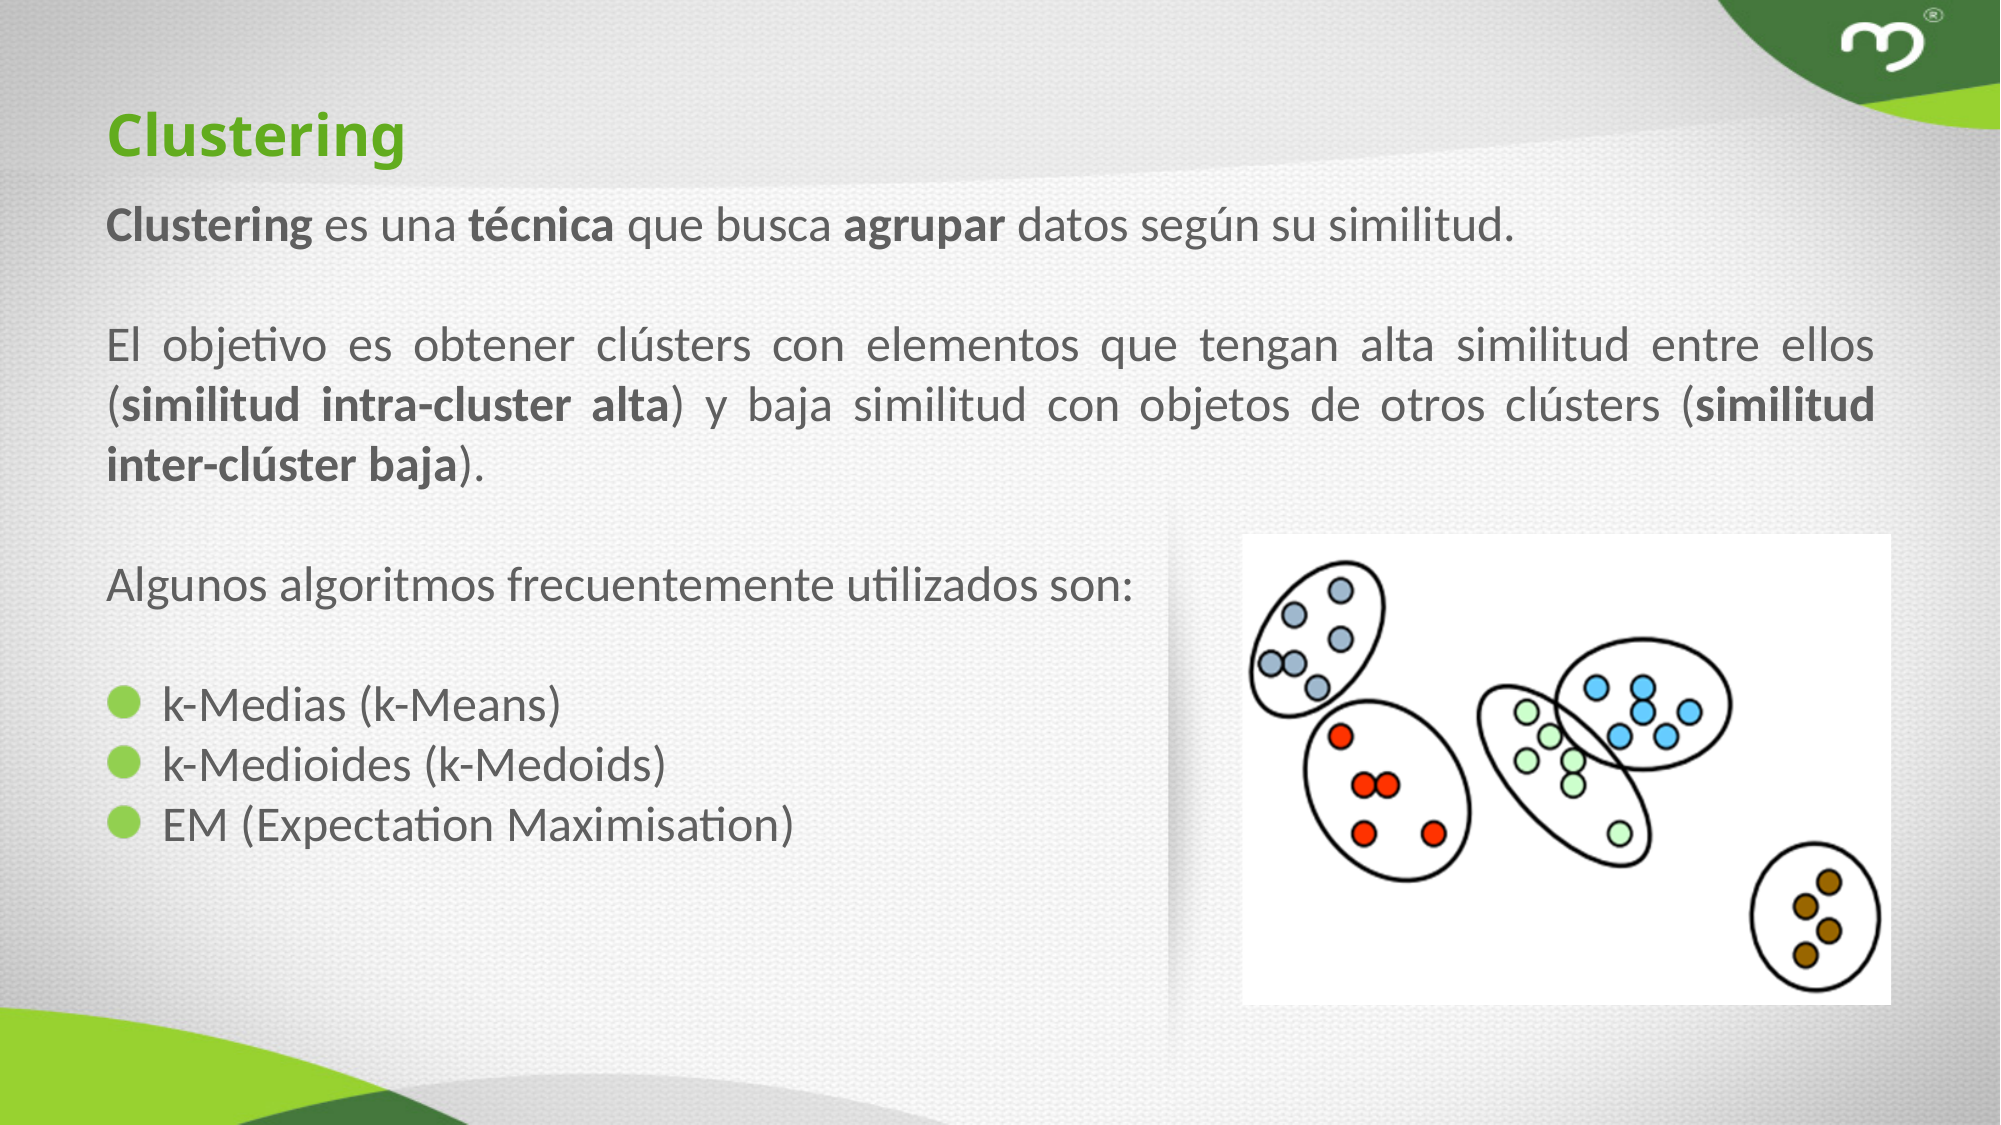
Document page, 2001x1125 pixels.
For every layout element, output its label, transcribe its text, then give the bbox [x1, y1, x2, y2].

text_box Clustering es una técnica que busca agrupar datos según su similitud. El objetivo es obtener clústers con elementos que tengan alta similitud entre ellos (similitud intra-cluster alta) y baja similitud con objetos de otros clústers (similitud inter-clúster baja). Algunos algoritmos frecuentemente utilizados son: k-Medias (k-Means) k-Medioides (k-Medoids) EM (Expectation Maximisation) [91, 184, 1892, 839]
text_box Clustering [91, 77, 1925, 185]
picture [106, 744, 142, 780]
picture [0, 0, 2000, 1125]
picture [106, 684, 142, 720]
